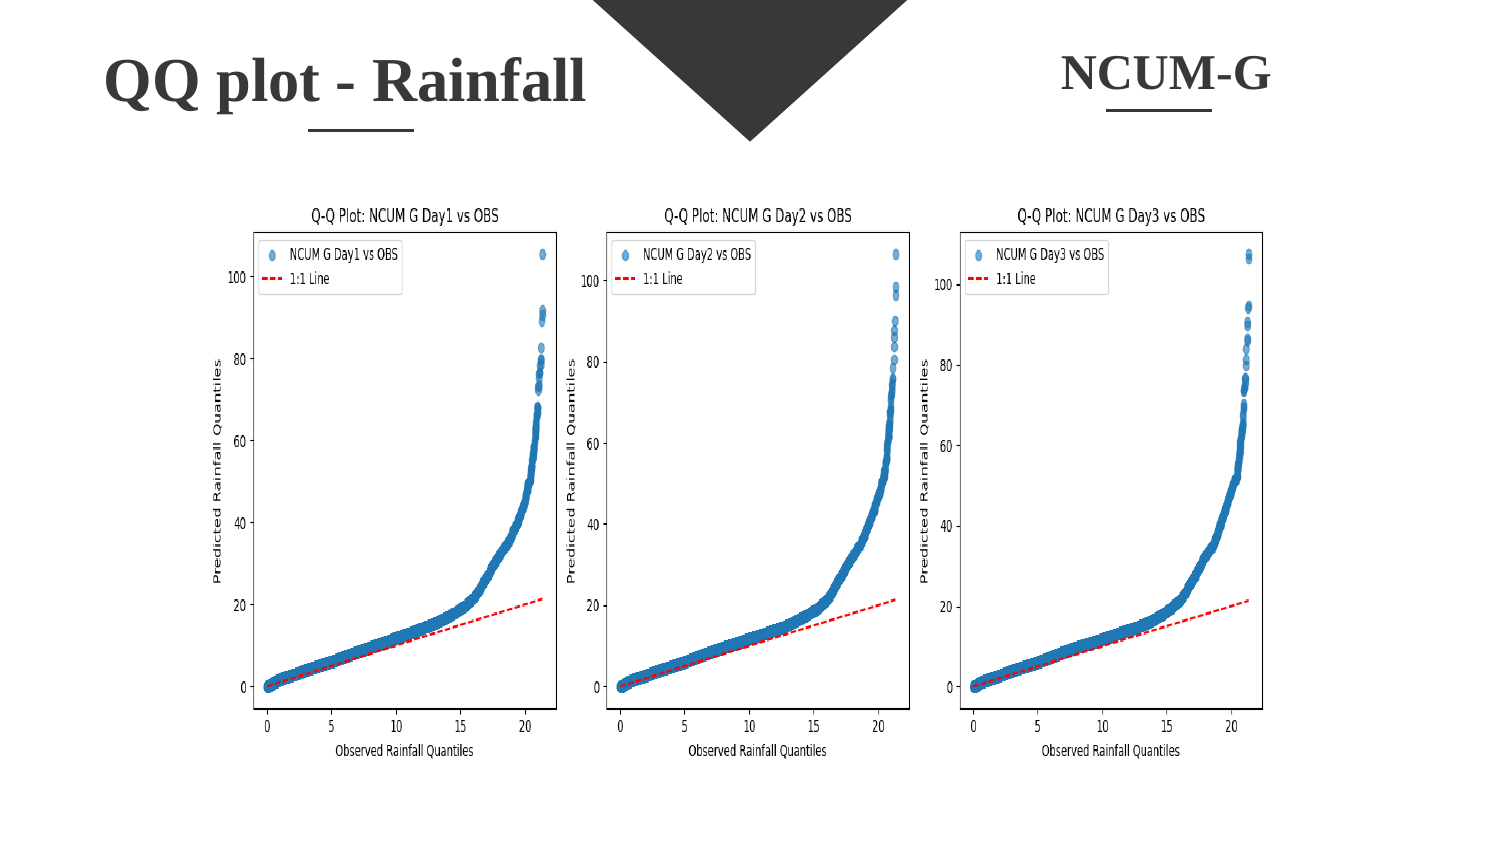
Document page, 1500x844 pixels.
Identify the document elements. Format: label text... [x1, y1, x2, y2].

text_box NCUM-G [1045, 24, 1294, 111]
title QQ plot - Rainfall [69, 24, 622, 111]
picture [205, 197, 1269, 772]
